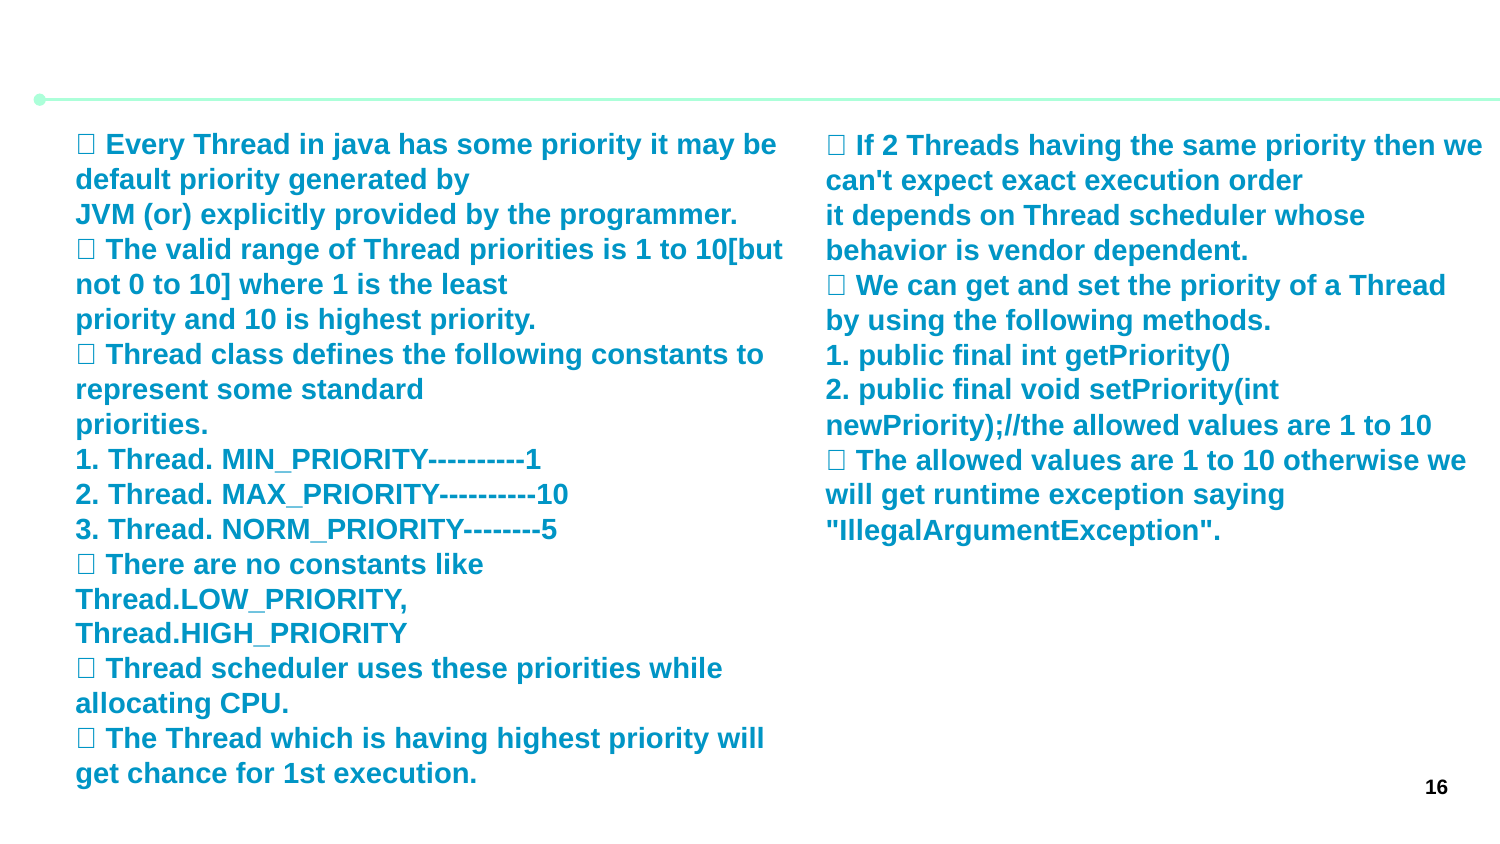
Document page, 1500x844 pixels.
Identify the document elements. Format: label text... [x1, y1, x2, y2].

text_box 16 [1410, 766, 1464, 806]
text_box  Every Thread in java has some priority it may be default priority generated by JVM (or) explicitly provided by the programmer.  The valid range of Thread priorities is 1 to 10[but not 0 to 10] where 1 is the least priority and 10 is highest priority.  Thread class defines the following constants to represent some standard priorities. 1. Thread. MIN_PRIORITY----------1 2. Thread. MAX_PRIORITY----------10 3. Thread. NORM_PRIORITY--------5  There are no constants like Thread.LOW_PRIORITY, Thread.HIGH_PRIORITY  Thread scheduler uses these priorities while allocating CPU.  The Thread which is having highest priority will get chance for 1st execution. [60, 118, 811, 798]
text_box  If 2 Threads having the same priority then we can't expect exact execution order it depends on Thread scheduler whose behavior is vendor dependent.  We can get and set the priority of a Thread by using the following methods. 1. public final int getPriority() 2. public final void setPriority(int newPriority);//the allowed values are 1 to 10  The allowed values are 1 to 10 otherwise we will get runtime exception saying "IllegalArgumentException". [810, 118, 1500, 554]
